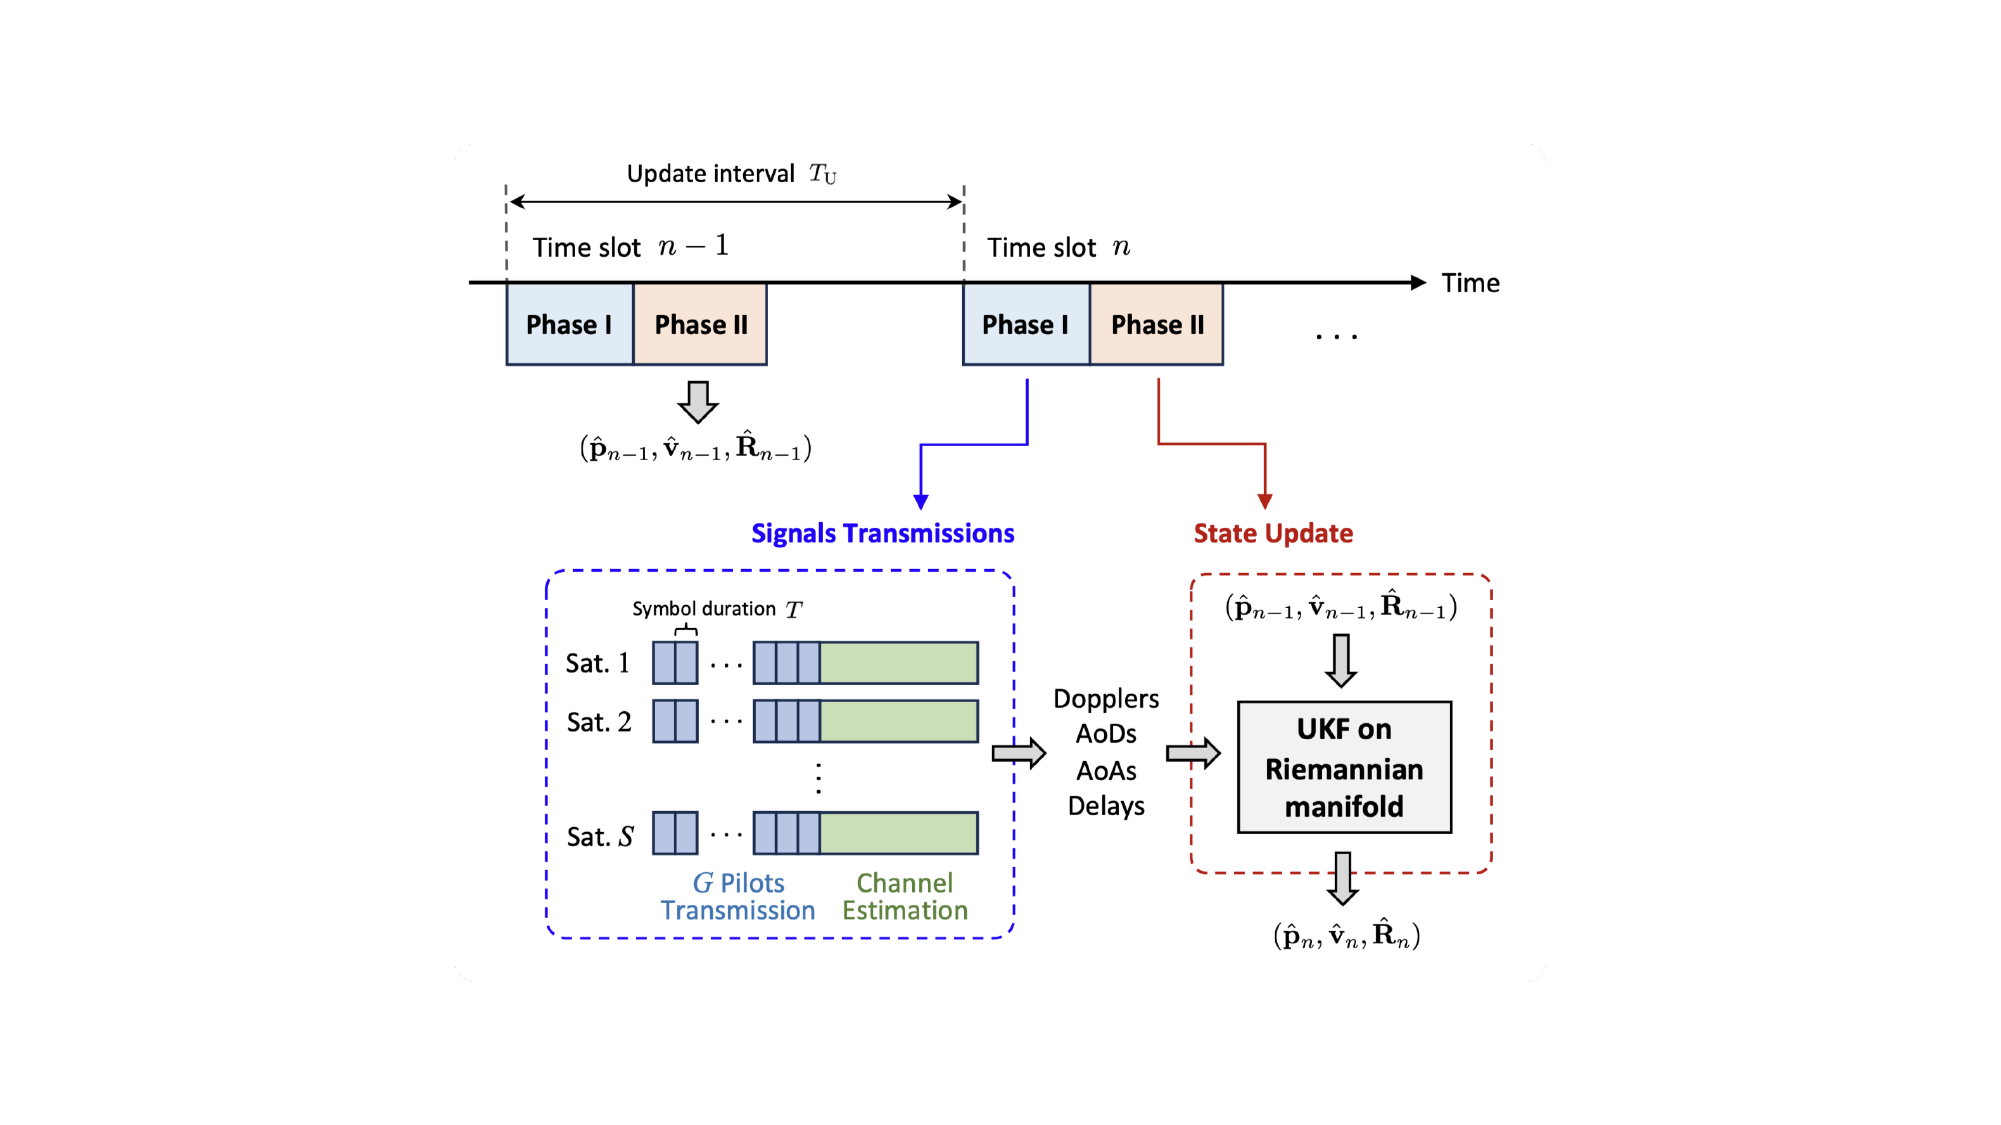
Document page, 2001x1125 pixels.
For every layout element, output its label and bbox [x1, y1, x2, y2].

picture [454, 143, 1546, 982]
